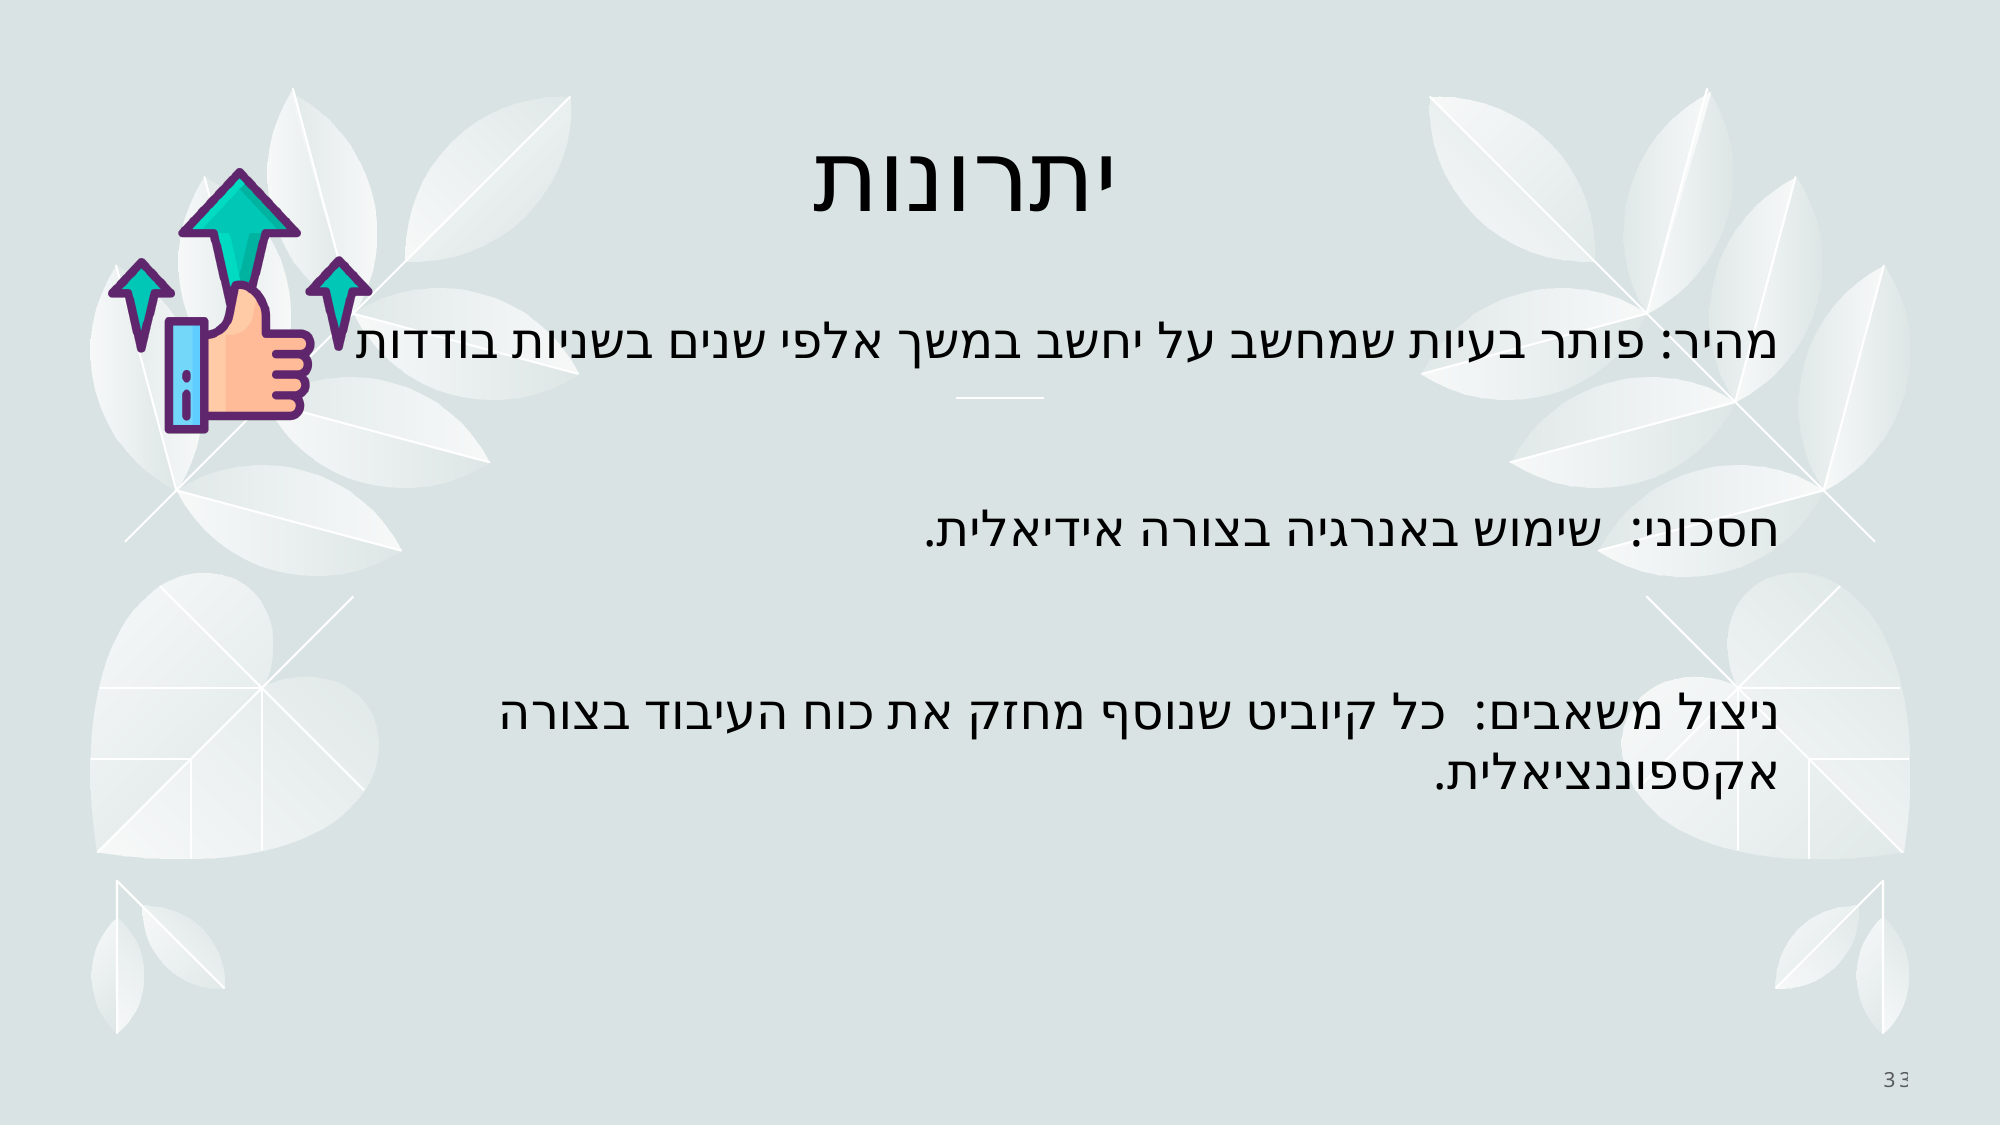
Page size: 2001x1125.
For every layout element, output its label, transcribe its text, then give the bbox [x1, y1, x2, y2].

text_box חסכוני: שימוש באנרגיה בצורה אידיאלית. [153, 489, 1795, 609]
picture [105, 165, 376, 436]
text_box מהיר: פותר בעיות שמחשב על יחשב במשך אלפי שנים בשניות בודדות [376, 300, 1795, 421]
text_box ניצול משאבים: כל קיוביט שנוסף מחזק את כוח העיבוד בצורה אקספוננציאלית. [153, 671, 1795, 852]
title יתרונות [621, 82, 1310, 240]
slide_number 33 [1637, 1042, 1927, 1119]
